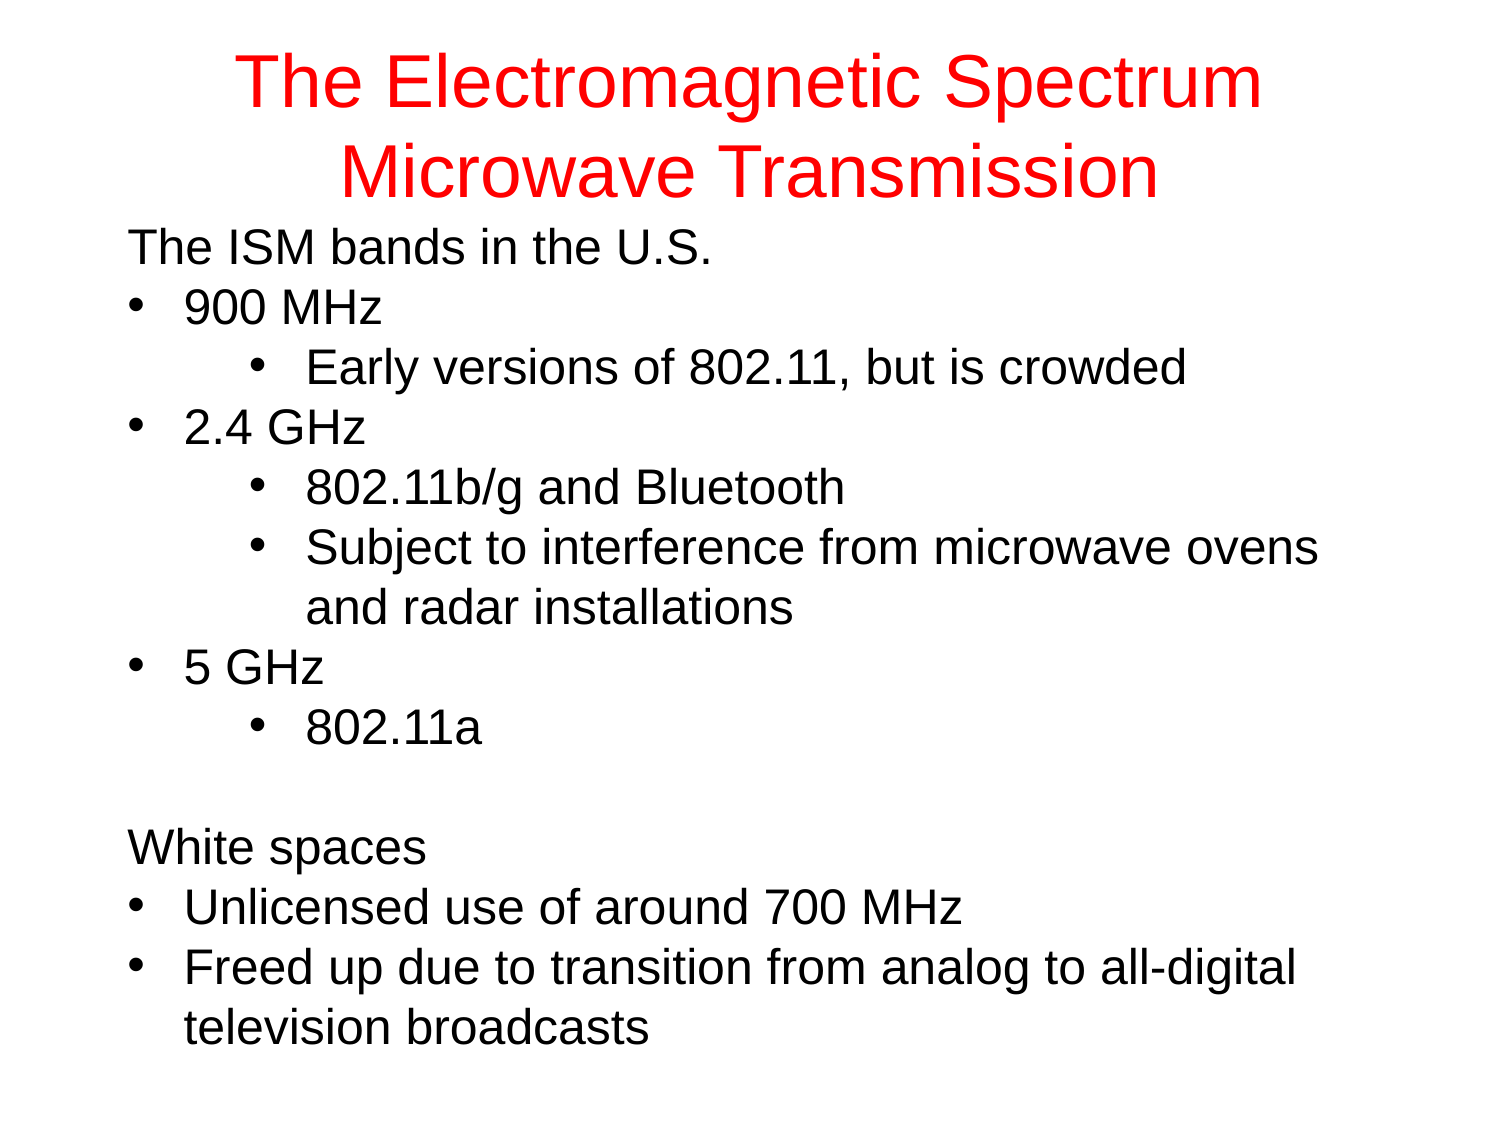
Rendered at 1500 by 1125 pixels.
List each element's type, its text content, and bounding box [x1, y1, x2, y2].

text_box The ISM bands in the U.S. 900 MHz Early versions of 802.11, but is crowded 2.4 GHz 802.11b/g and Bluetooth Subject to interference from microwave ovens and radar installations 5 GHz 802.11a White spaces Unlicensed use of around 700 MHz Freed up due to transition from analog to all-digital television broadcasts [112, 207, 1388, 1062]
title The Electromagnetic Spectrum Microwave Transmission [0, 0, 1500, 245]
